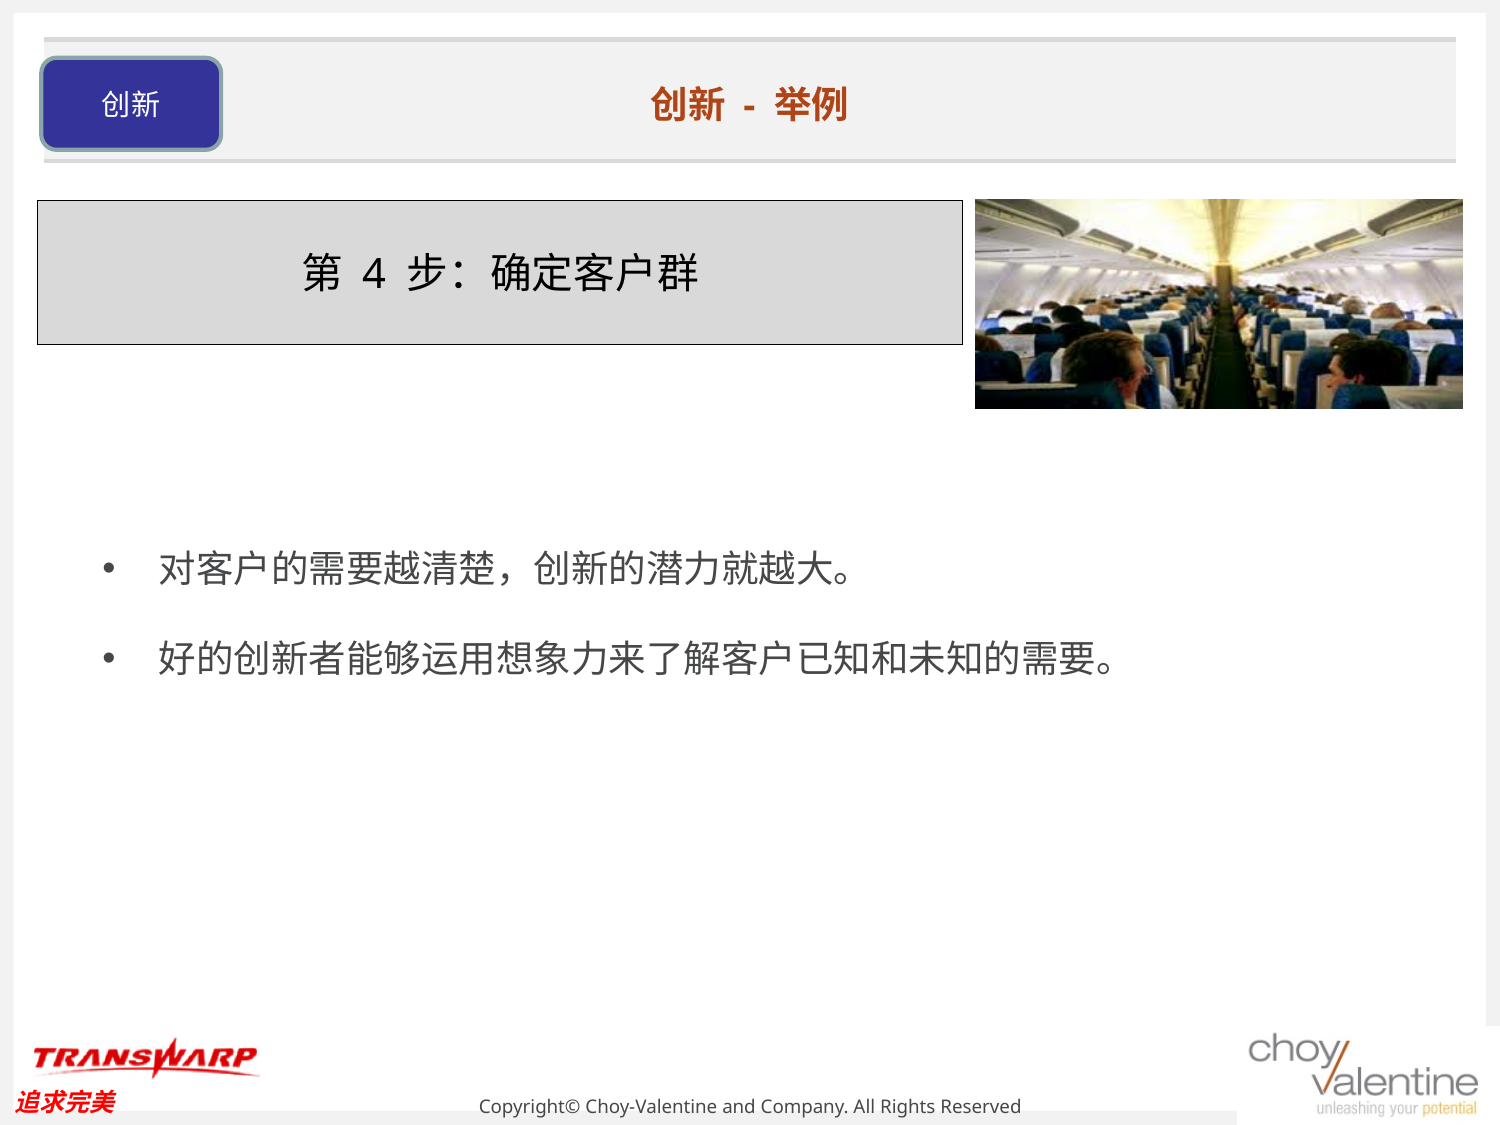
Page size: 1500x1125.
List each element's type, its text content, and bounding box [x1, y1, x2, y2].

text_box 创新 [39, 55, 224, 152]
picture [0, 0, 1500, 1125]
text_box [0, 1033, 331, 1125]
title 创新 - 举例 [49, 44, 1451, 163]
text_box 对客户的需要越清楚，创新的潜力就越大。 好的创新者能够运用想象力来了解客户已知和未知的需要。 [87, 537, 1450, 688]
text_box 第 4 步：确定客户群 [37, 200, 963, 345]
